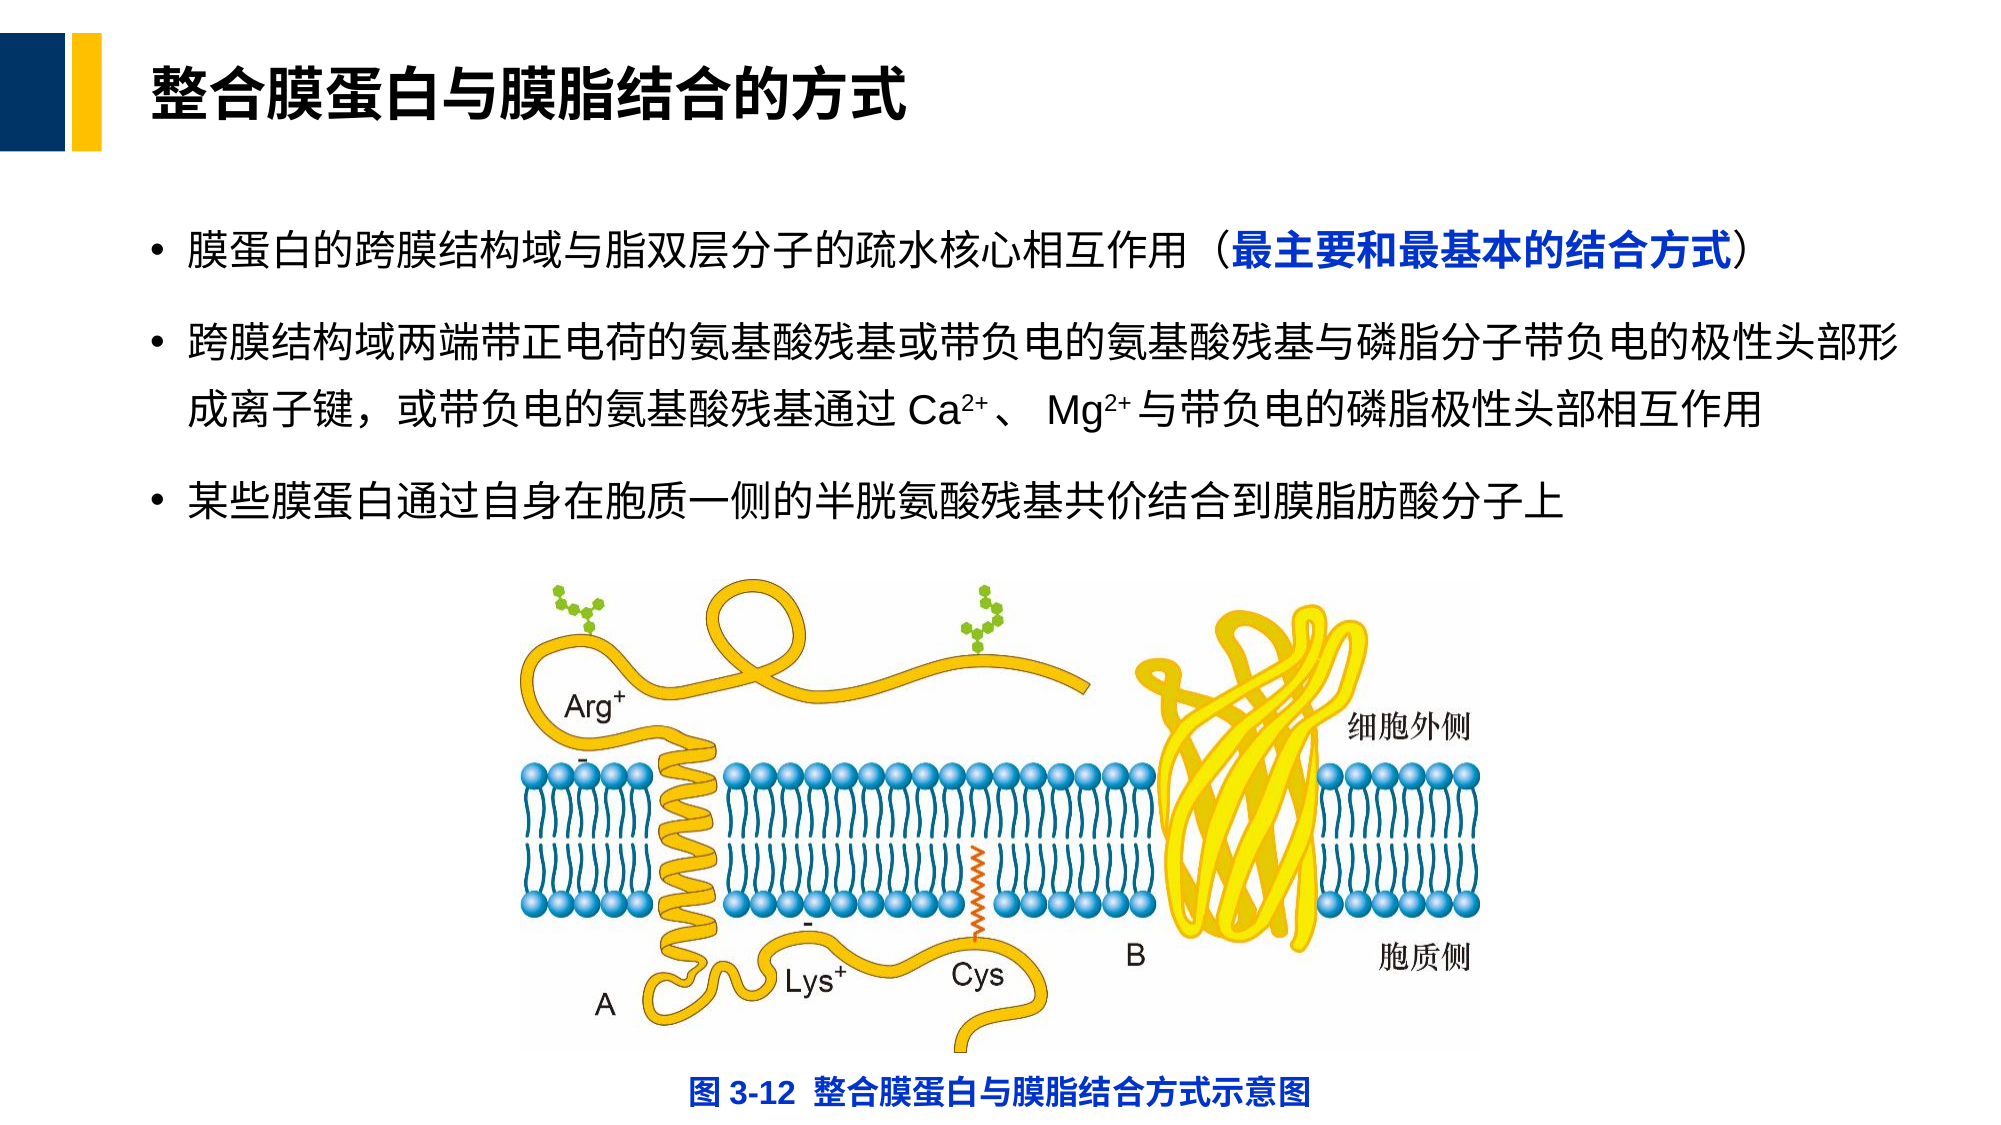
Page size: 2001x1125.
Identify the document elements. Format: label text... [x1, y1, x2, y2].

picture [520, 579, 1480, 1053]
text_box 图3-12 整合膜蛋白与膜脂结合方式示意图 [638, 1063, 1362, 1119]
title 整合膜蛋白与膜脂结合的方式 [135, 33, 1950, 152]
list 膜蛋白的跨膜结构域与脂双层分子的疏水核心相互作用（最主要和最基本的结合方式） 跨膜结构域两端带正电荷的氨基酸残基或带负电的氨基酸残基与磷脂分子带负电的极性头部形成离子键，或带负电的氨基酸残基通过Ca2+、Mg2+与带负电的磷脂极性头部相互作用 某些膜蛋白通过自身在胞质一侧的半胱氨酸残基共价结合到膜脂肪酸分子上 [135, 200, 1950, 1092]
